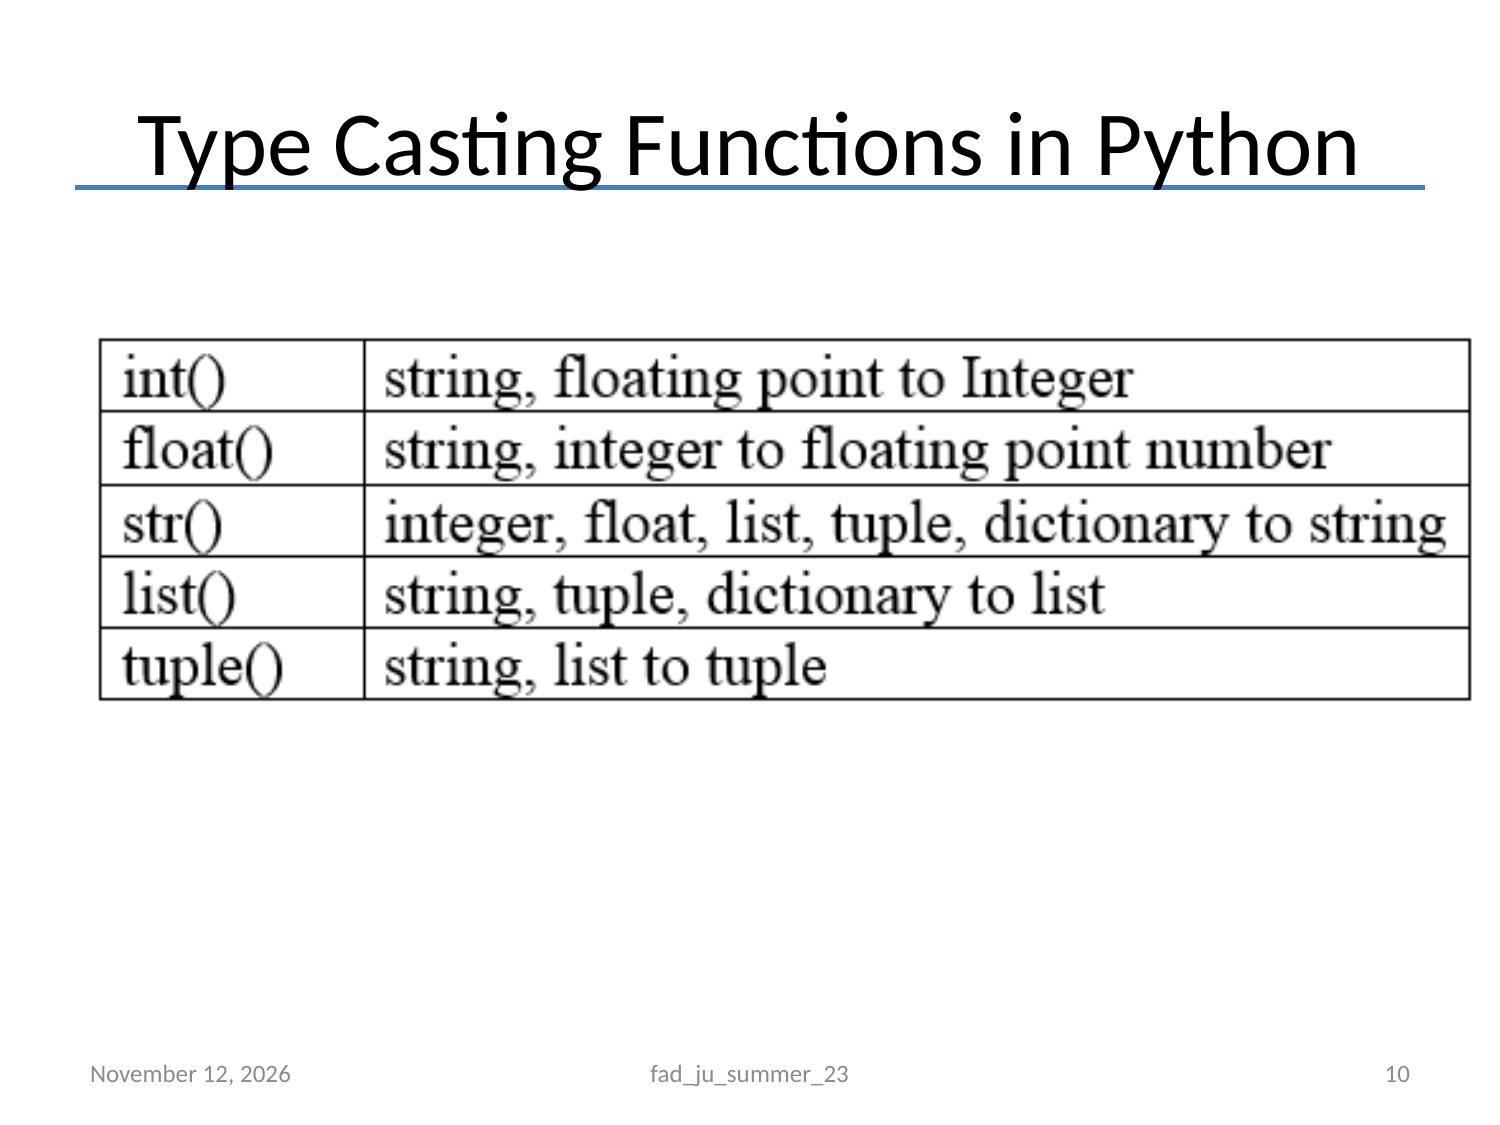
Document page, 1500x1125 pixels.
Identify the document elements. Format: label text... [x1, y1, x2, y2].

footer fad_ju_summer_23 [512, 1042, 988, 1103]
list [87, 324, 1487, 714]
title Type Casting Functions in Python [75, 45, 1425, 233]
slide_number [75, 1042, 425, 1103]
slide_number 10 [1074, 1042, 1425, 1103]
